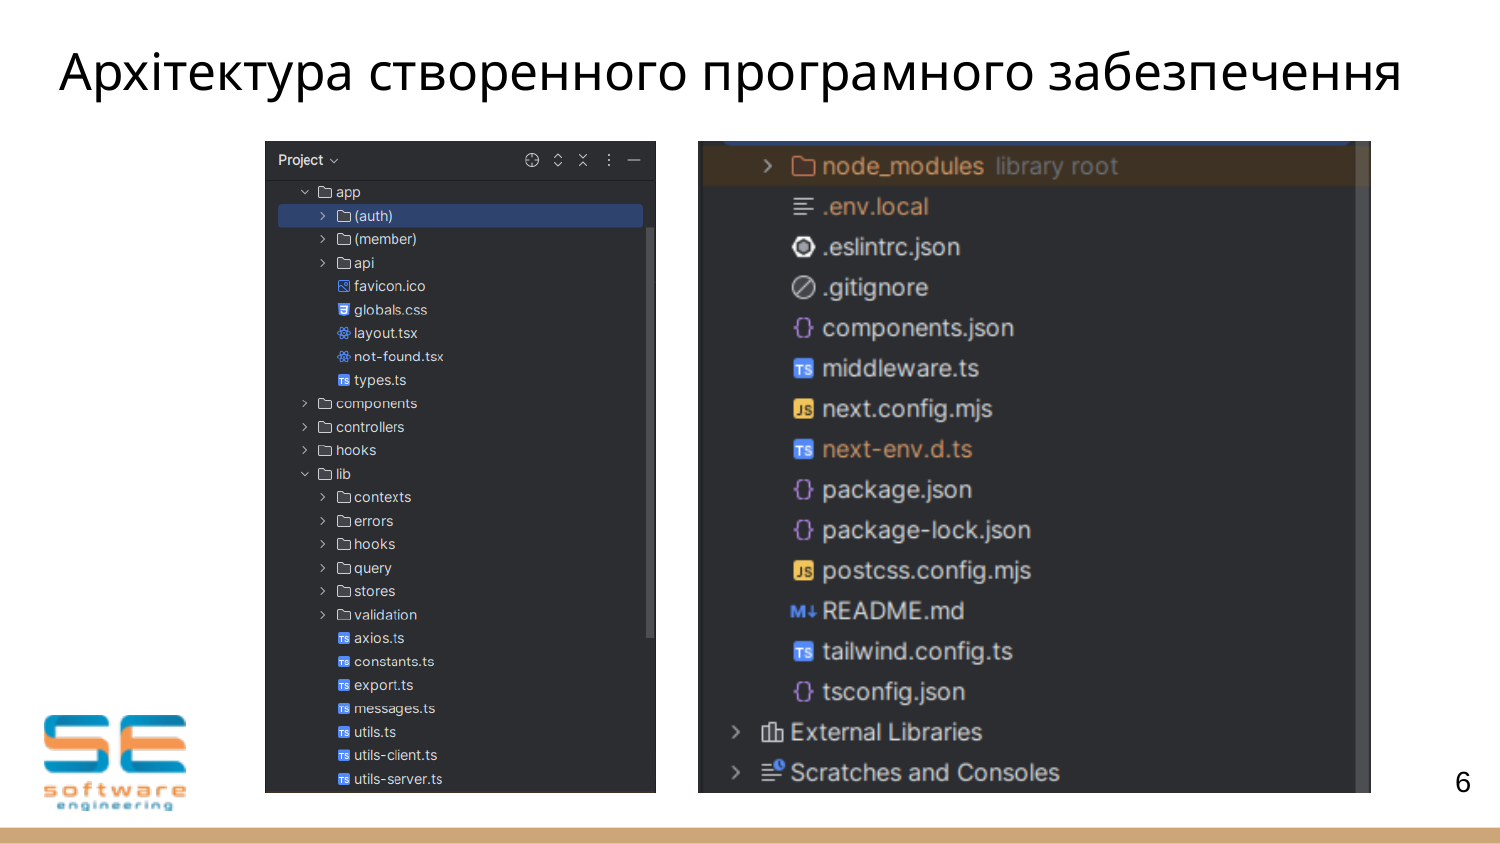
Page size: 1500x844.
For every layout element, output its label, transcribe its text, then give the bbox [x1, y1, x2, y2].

picture [43, 714, 186, 811]
title Архітектура створенного програмного забезпечення [44, 20, 1442, 116]
text_box ‹#› [1440, 755, 1487, 806]
picture [264, 141, 656, 793]
picture [697, 141, 1371, 793]
